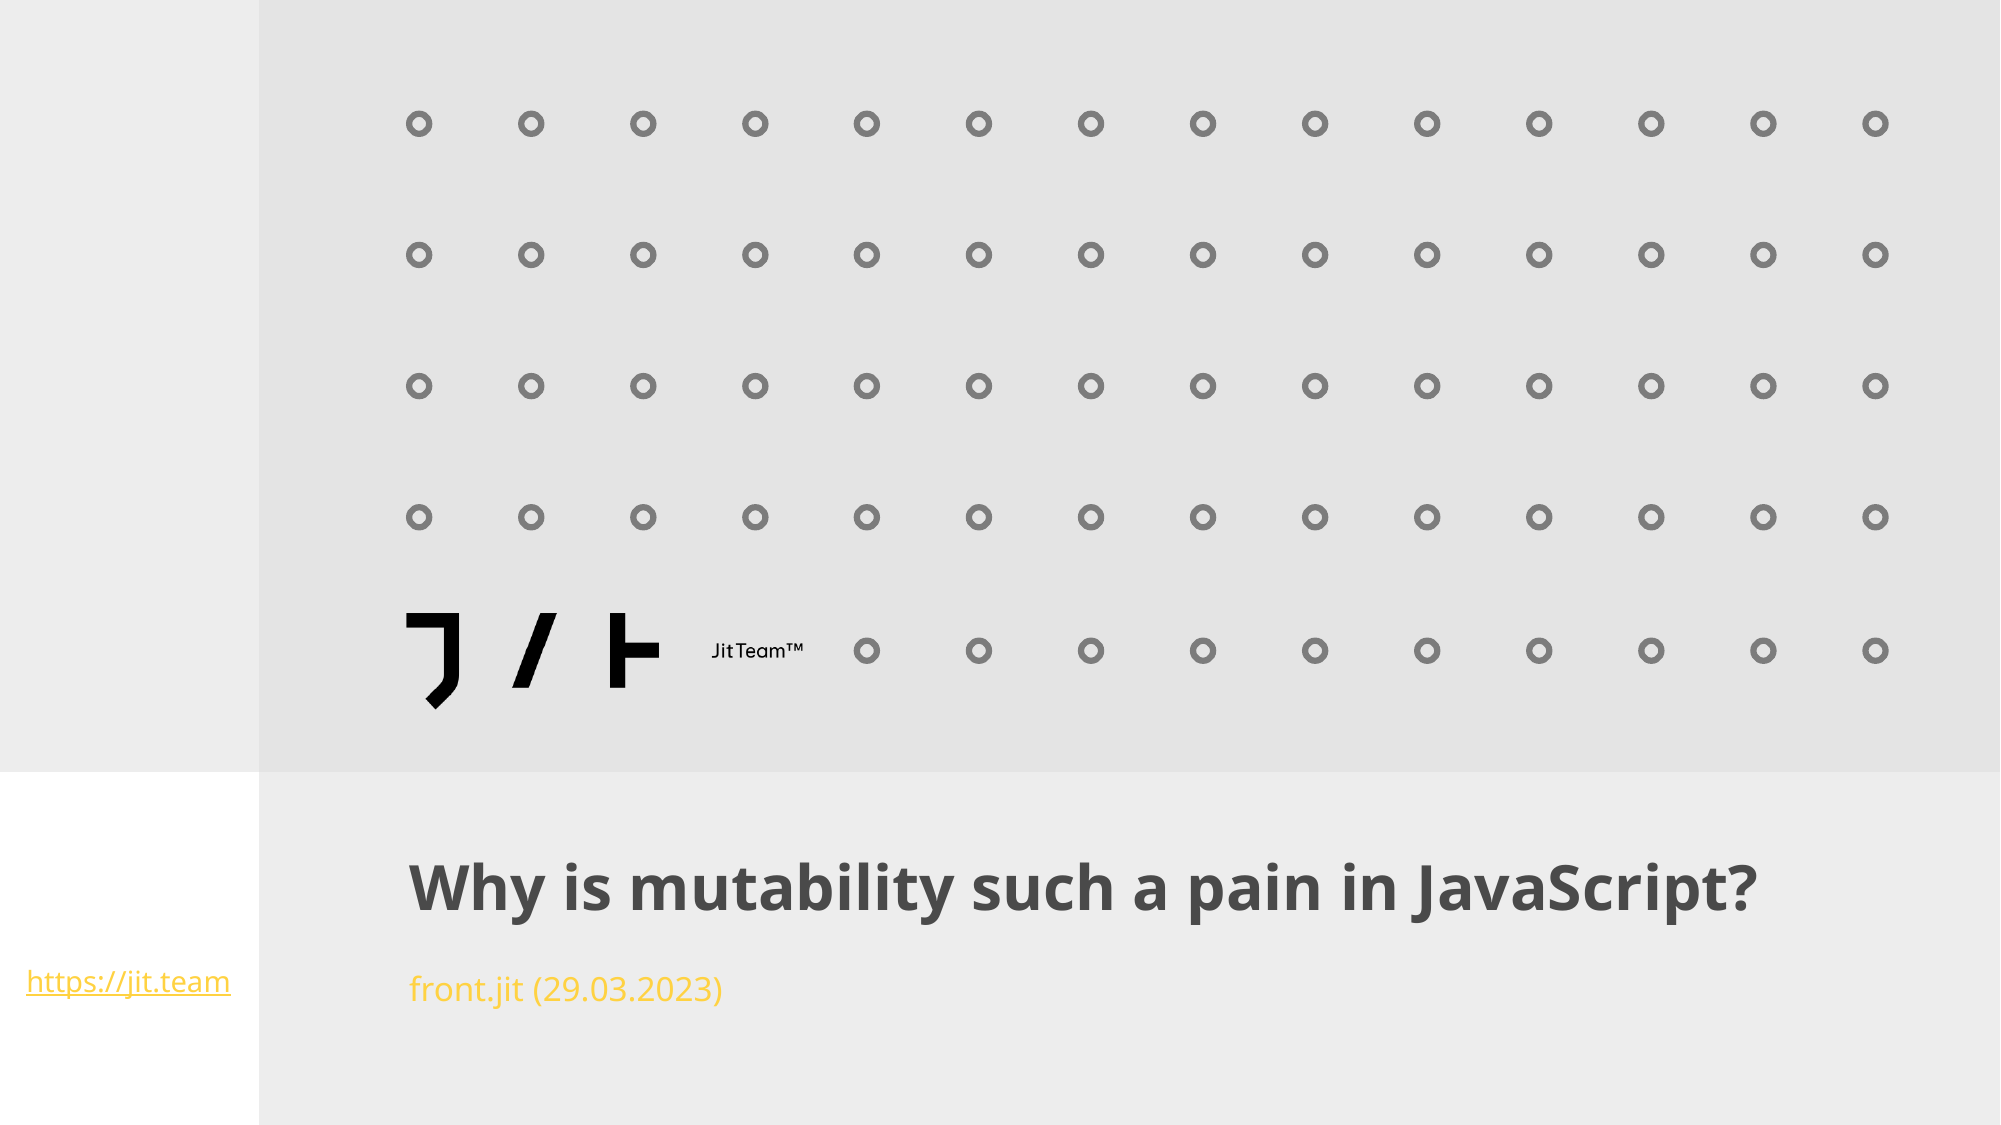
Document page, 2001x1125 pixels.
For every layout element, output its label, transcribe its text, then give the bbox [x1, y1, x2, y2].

list front.jit (29.03.2023) [409, 925, 1886, 1007]
picture [357, 567, 853, 735]
list Why is mutability such a pain in JavaScript? [409, 828, 1886, 922]
